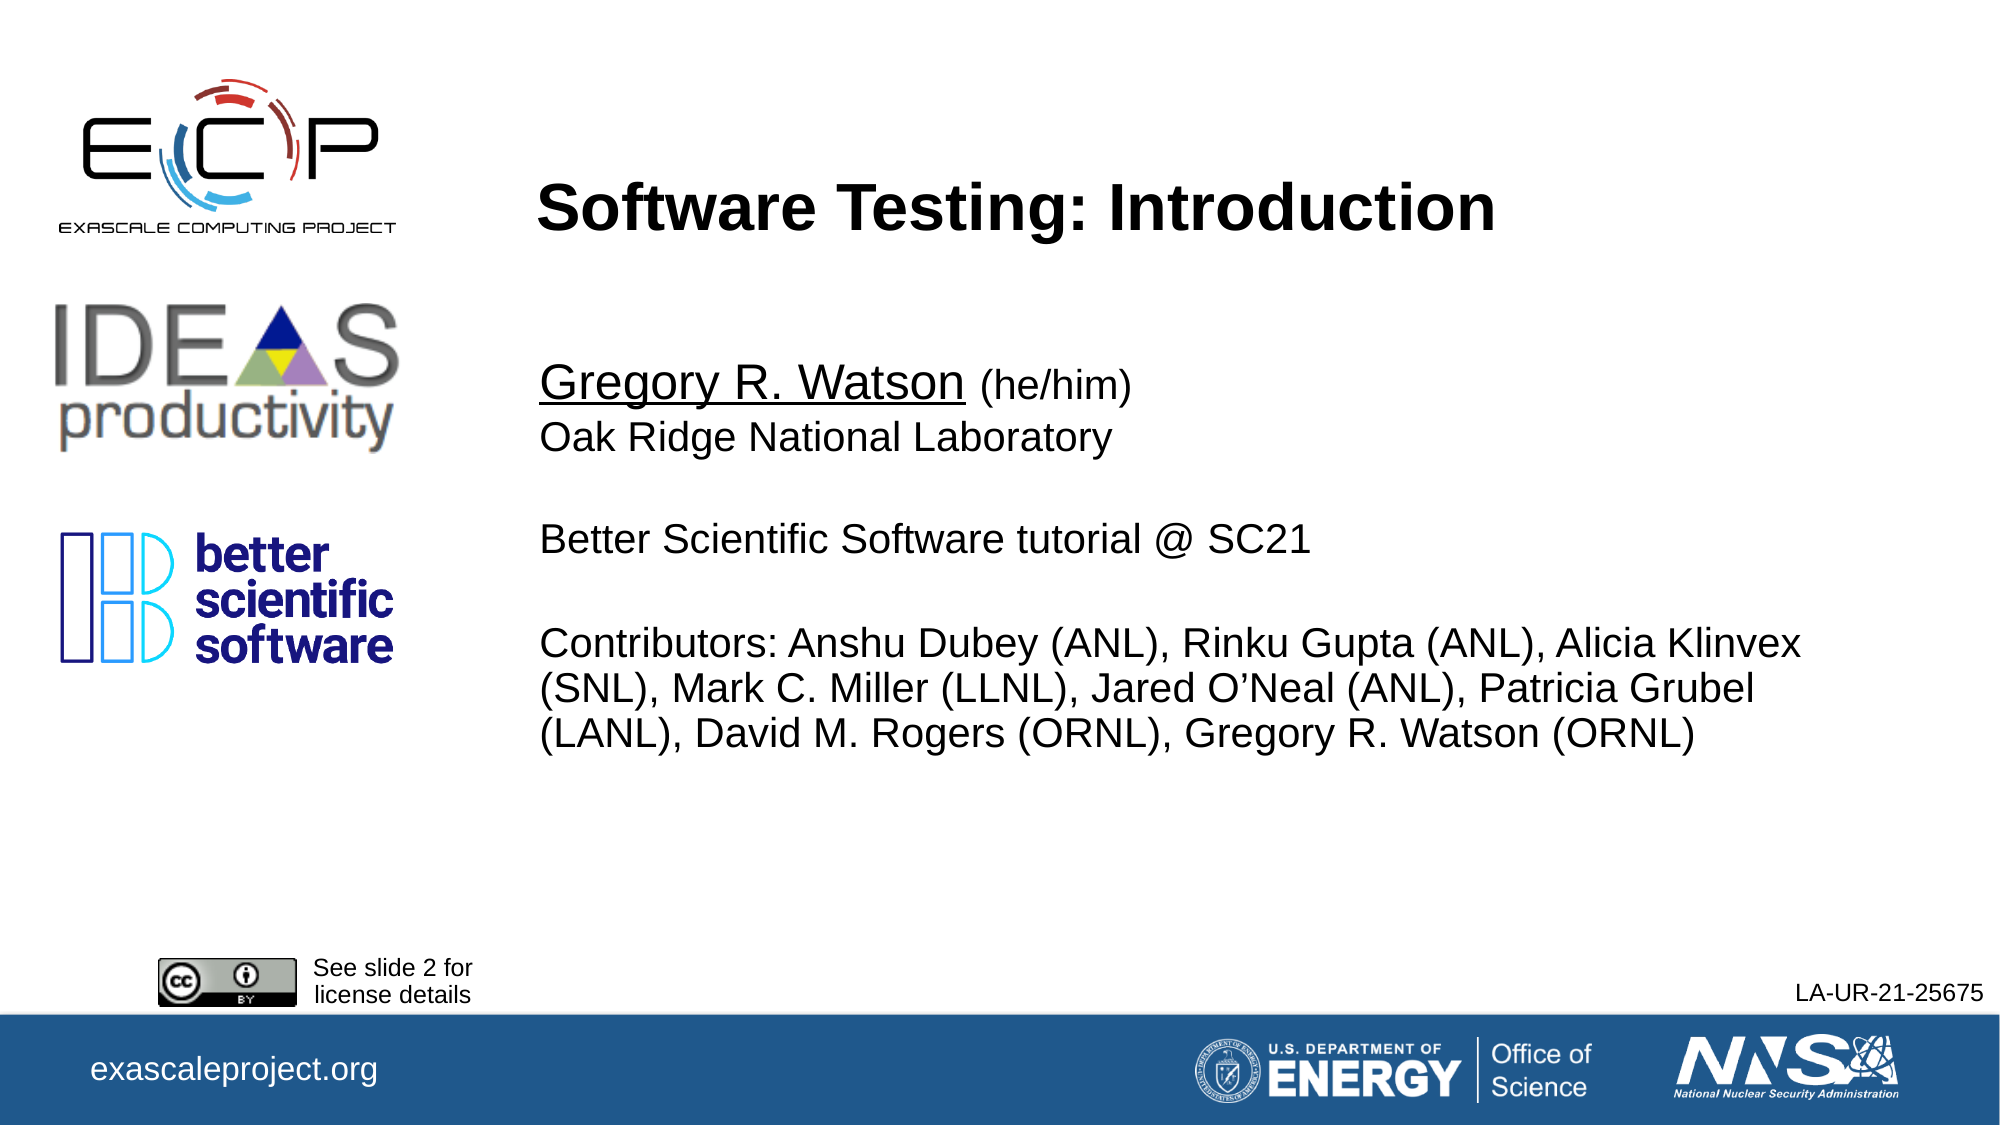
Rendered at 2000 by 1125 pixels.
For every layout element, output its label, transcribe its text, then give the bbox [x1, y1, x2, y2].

subtitle Gregory R. Watson (he/him) Oak Ridge National Laboratory Better Scientific Software tutorial @ SC21 Contributors: Anshu Dubey (ANL), Rinku Gupta (ANL), Alicia Klinvex (SNL), Mark C. Miller (LLNL), Jared O’Neal (ANL), Patricia Grubel (LANL), David M. Rogers (ORNL), Gregory R. Watson (ORNL) [521, 341, 1882, 811]
text_box LA-UR-21-25675 [1780, 968, 2000, 1044]
picture [158, 958, 297, 1007]
picture [1195, 1037, 1592, 1103]
picture [59, 79, 396, 233]
title Software Testing: Introduction [521, 82, 1882, 252]
picture [1673, 1034, 1899, 1106]
picture [54, 303, 401, 454]
picture [54, 523, 401, 672]
